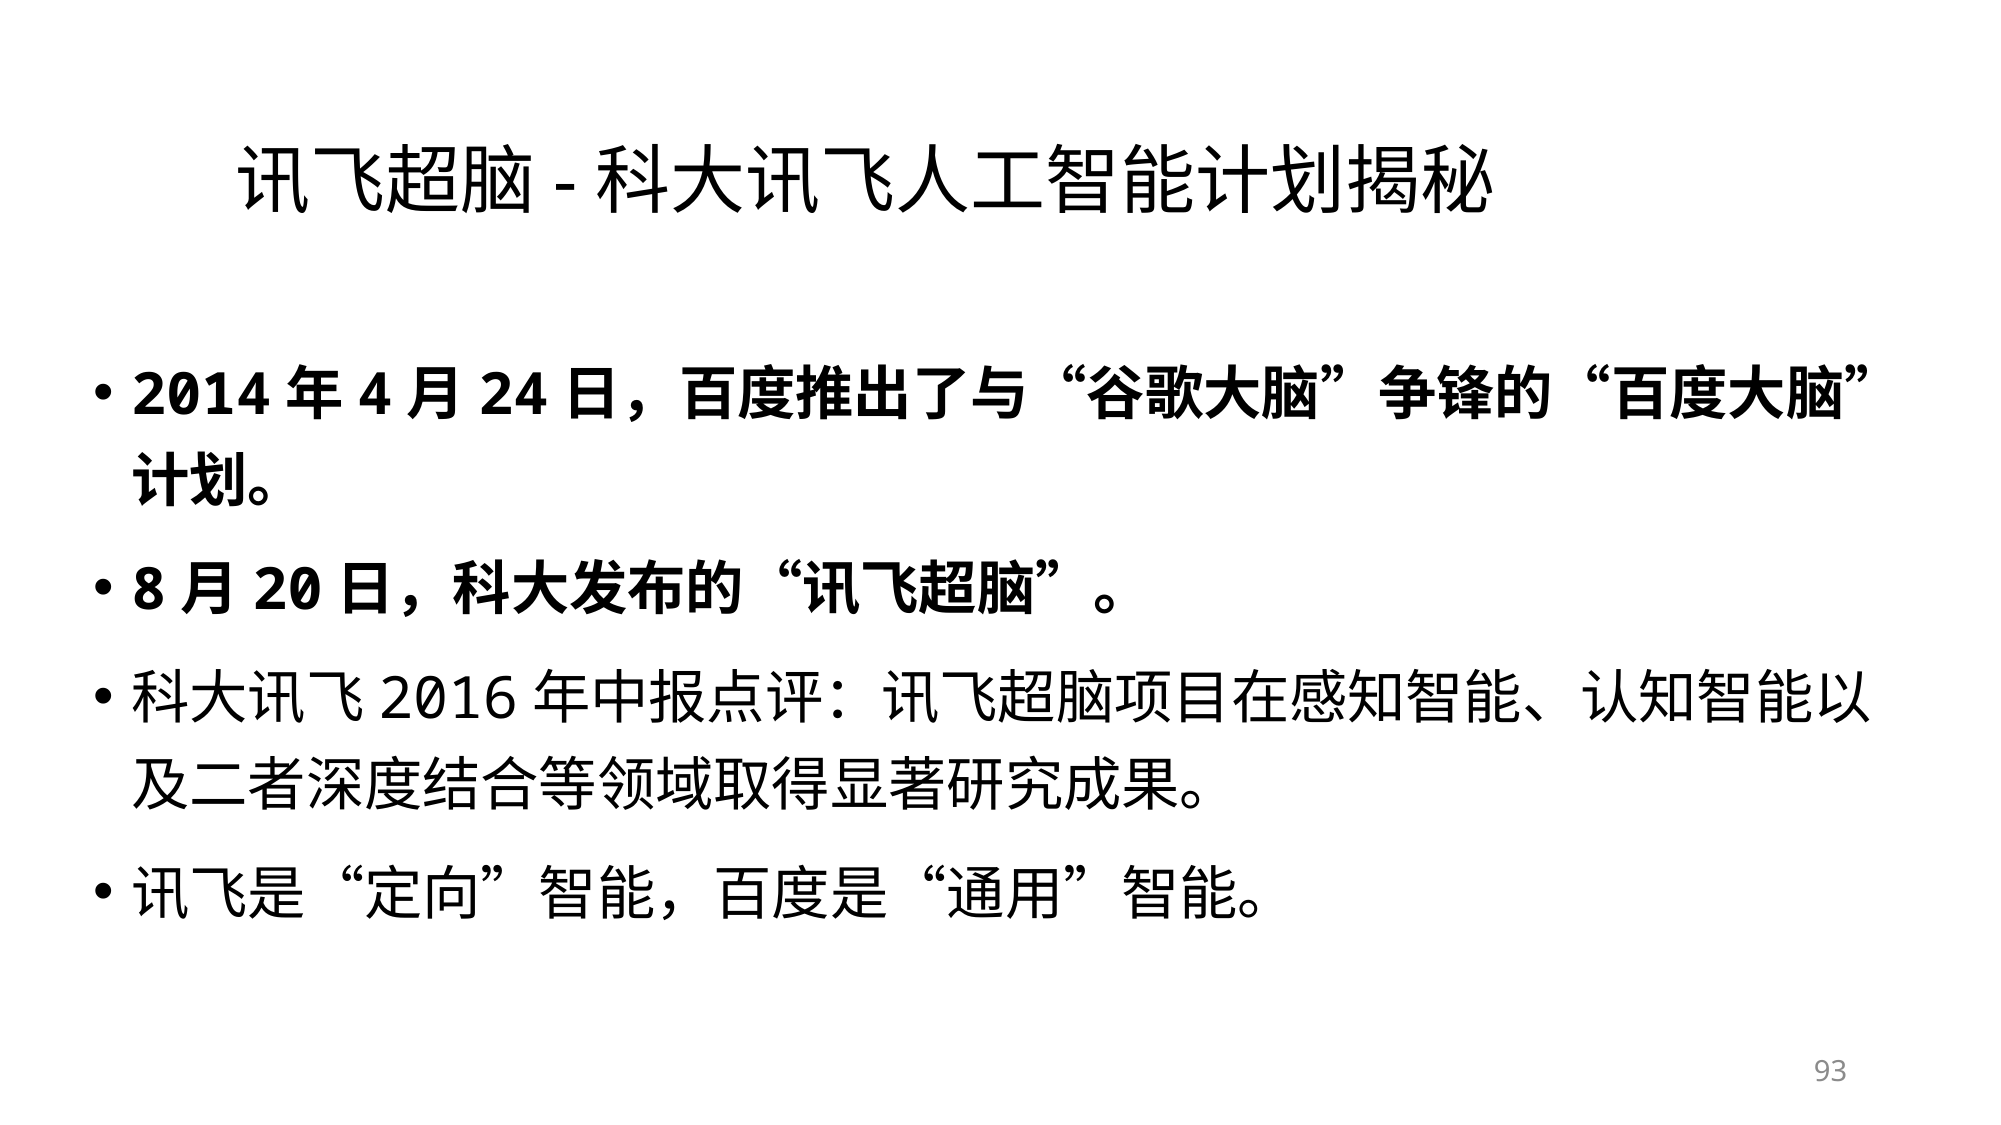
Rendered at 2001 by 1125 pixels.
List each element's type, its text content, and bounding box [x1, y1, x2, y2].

title 讯飞超脑-科大讯飞人工智能计划揭秘 [220, 90, 1564, 278]
slide_number 93 [1412, 1042, 1863, 1103]
list 2014年4月24日，百度推出了与“谷歌大脑”争锋的“百度大脑”计划。 8月20日，科大发布的“讯飞超脑”。 科大讯飞2016年中报点评：讯飞超脑项目在感知智能、认知智能以及二者深度结合等领域取得显著研究成果。 讯飞是“定向”智能，百度是“通用”智能。 [78, 331, 1945, 1006]
